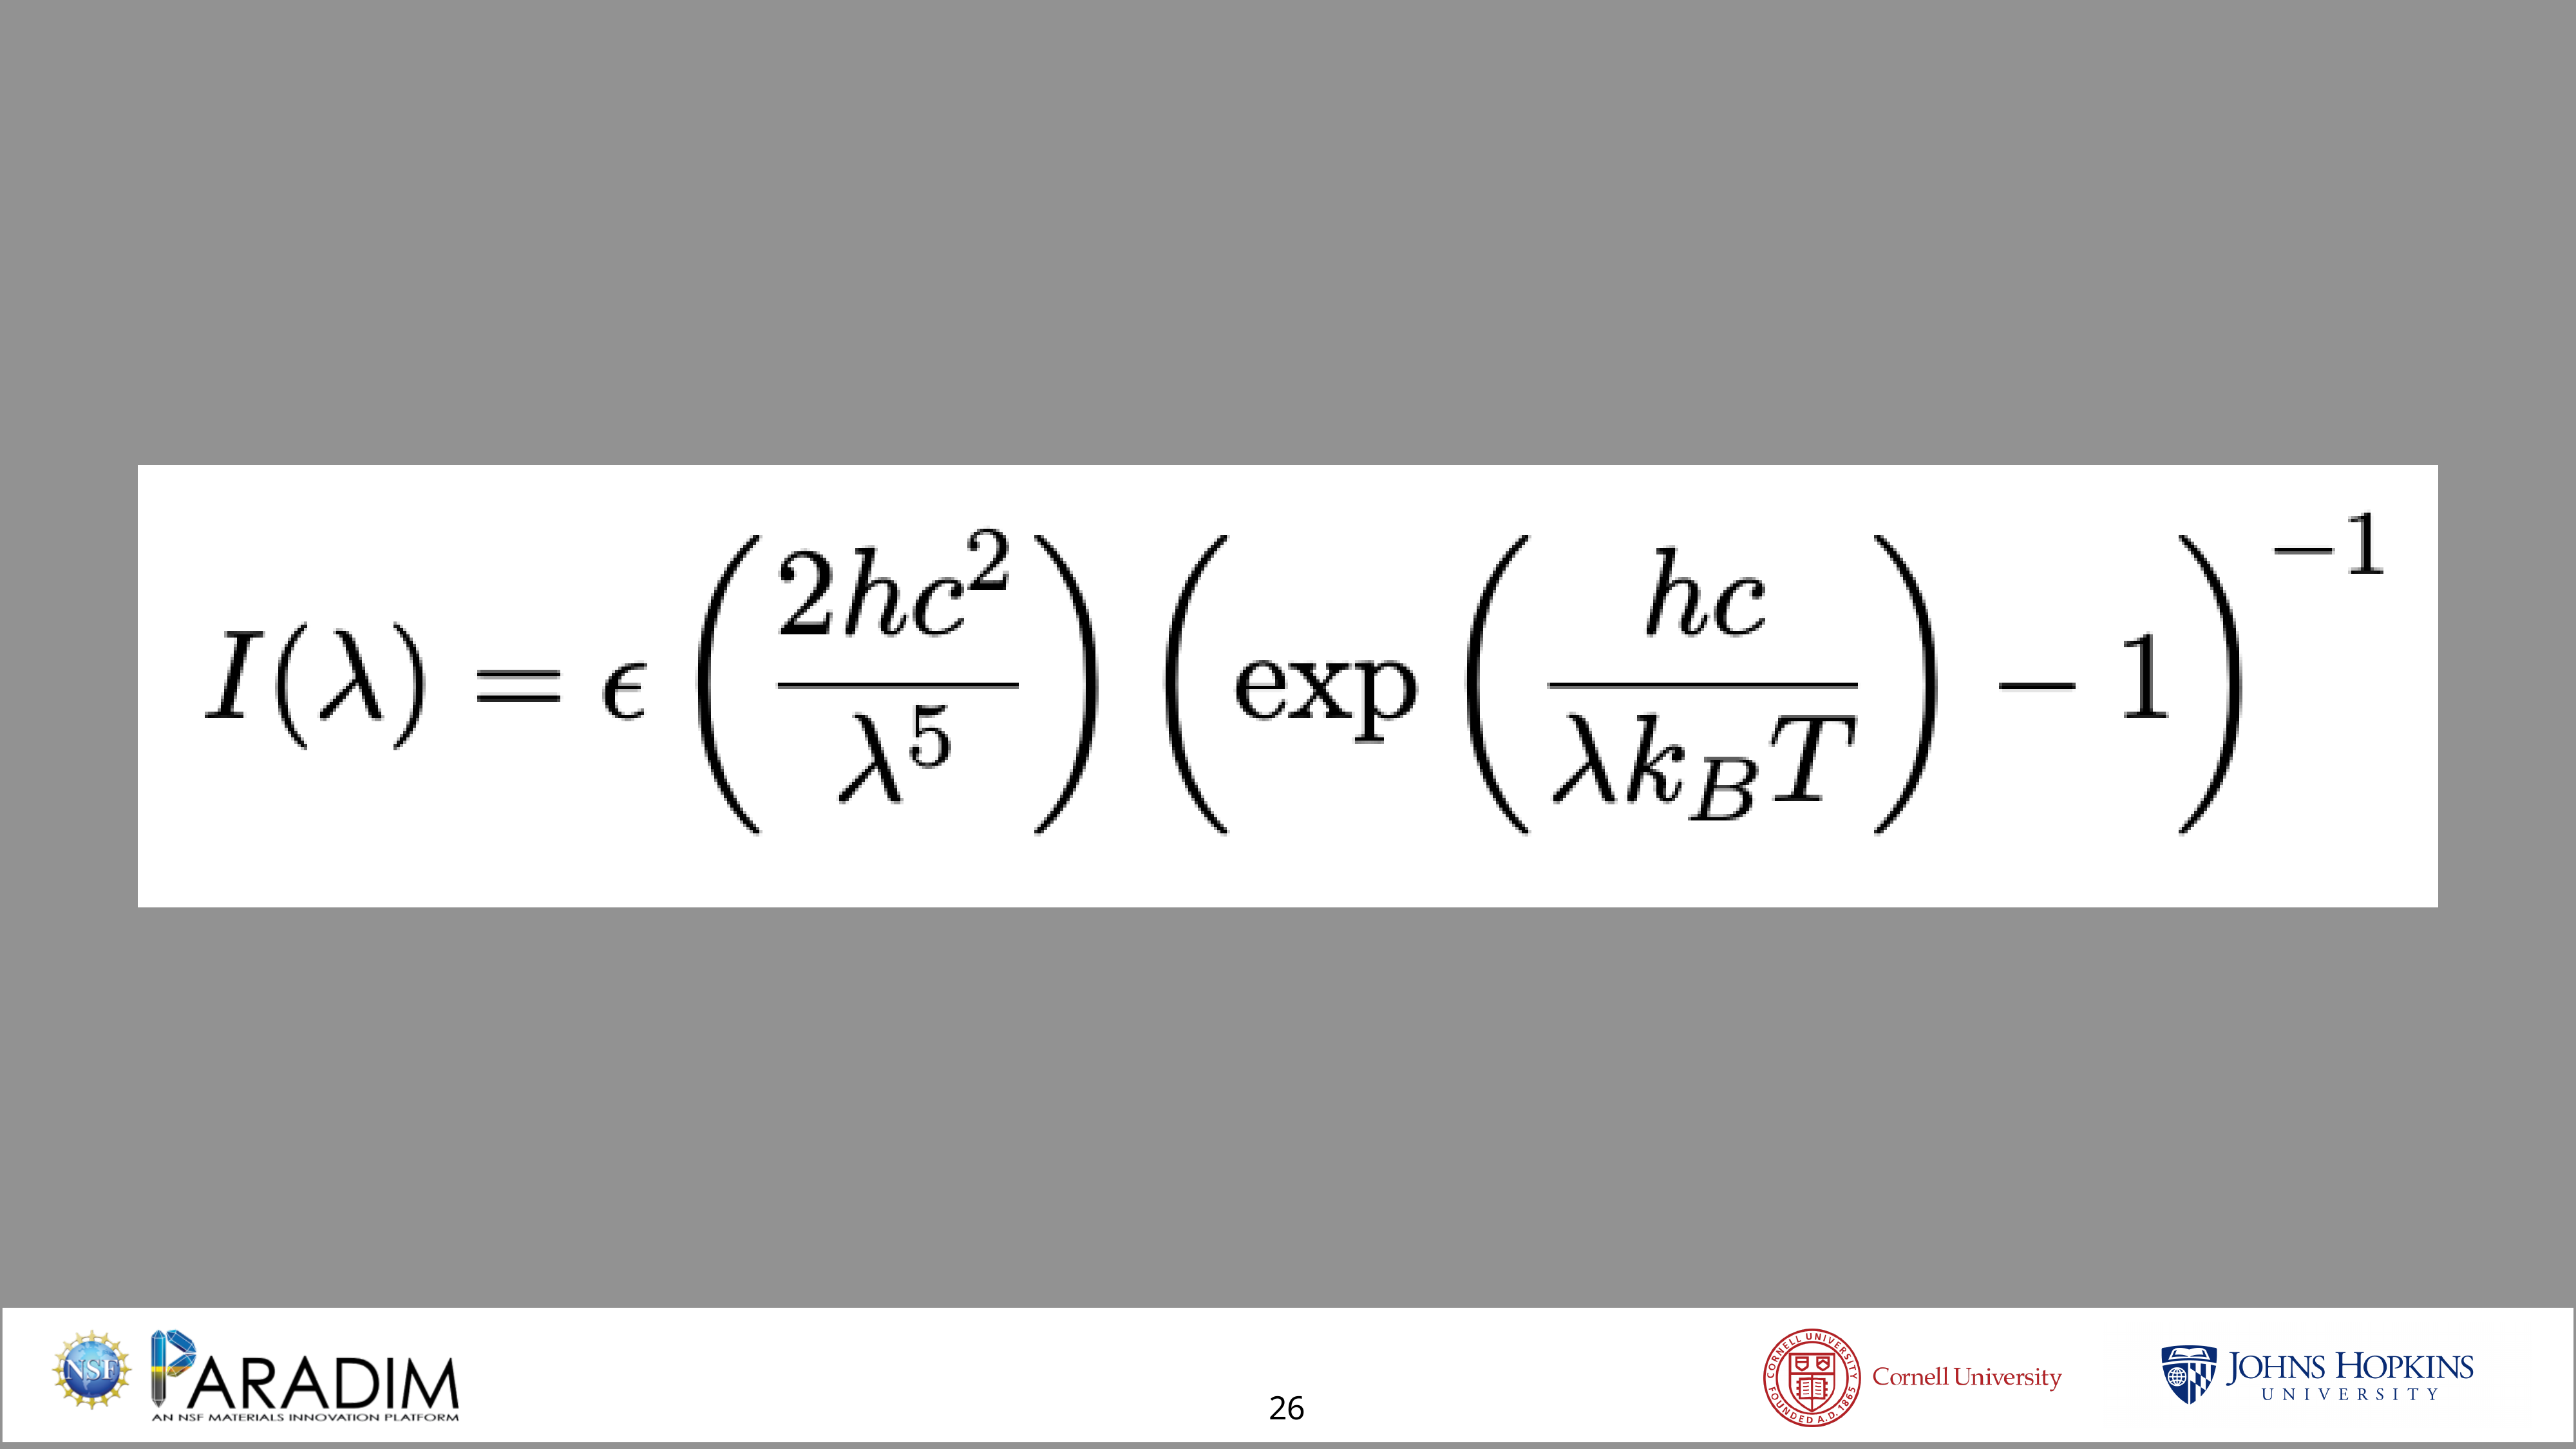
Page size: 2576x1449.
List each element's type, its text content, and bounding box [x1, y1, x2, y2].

picture [44, 1322, 468, 1428]
picture [1763, 1329, 2062, 1427]
slide_number 26 [1263, 1381, 1312, 1431]
picture [2103, 1322, 2532, 1428]
picture [138, 464, 2438, 907]
